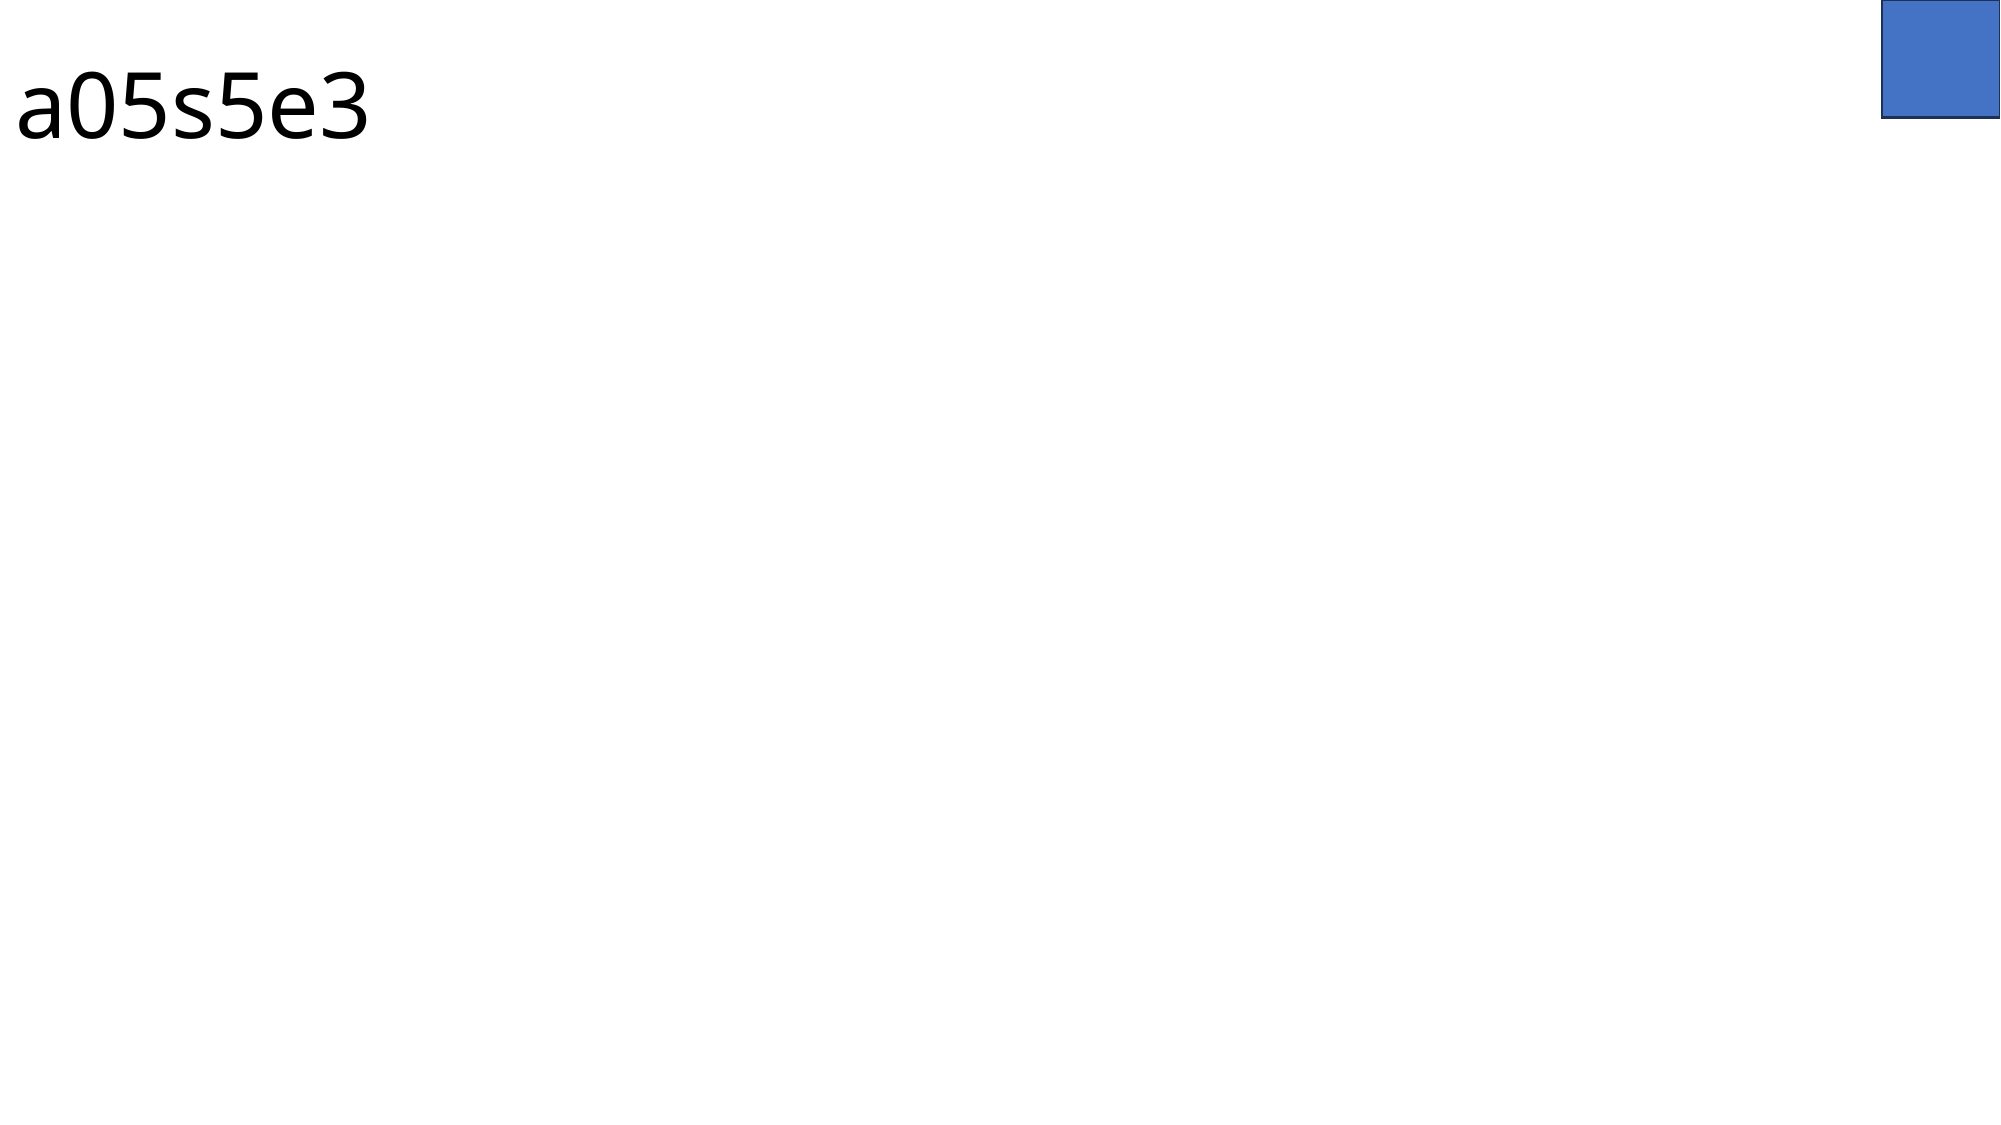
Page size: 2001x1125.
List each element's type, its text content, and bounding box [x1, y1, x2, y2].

title a05s5e3 [0, 0, 1725, 218]
text_box [1881, 0, 2000, 119]
